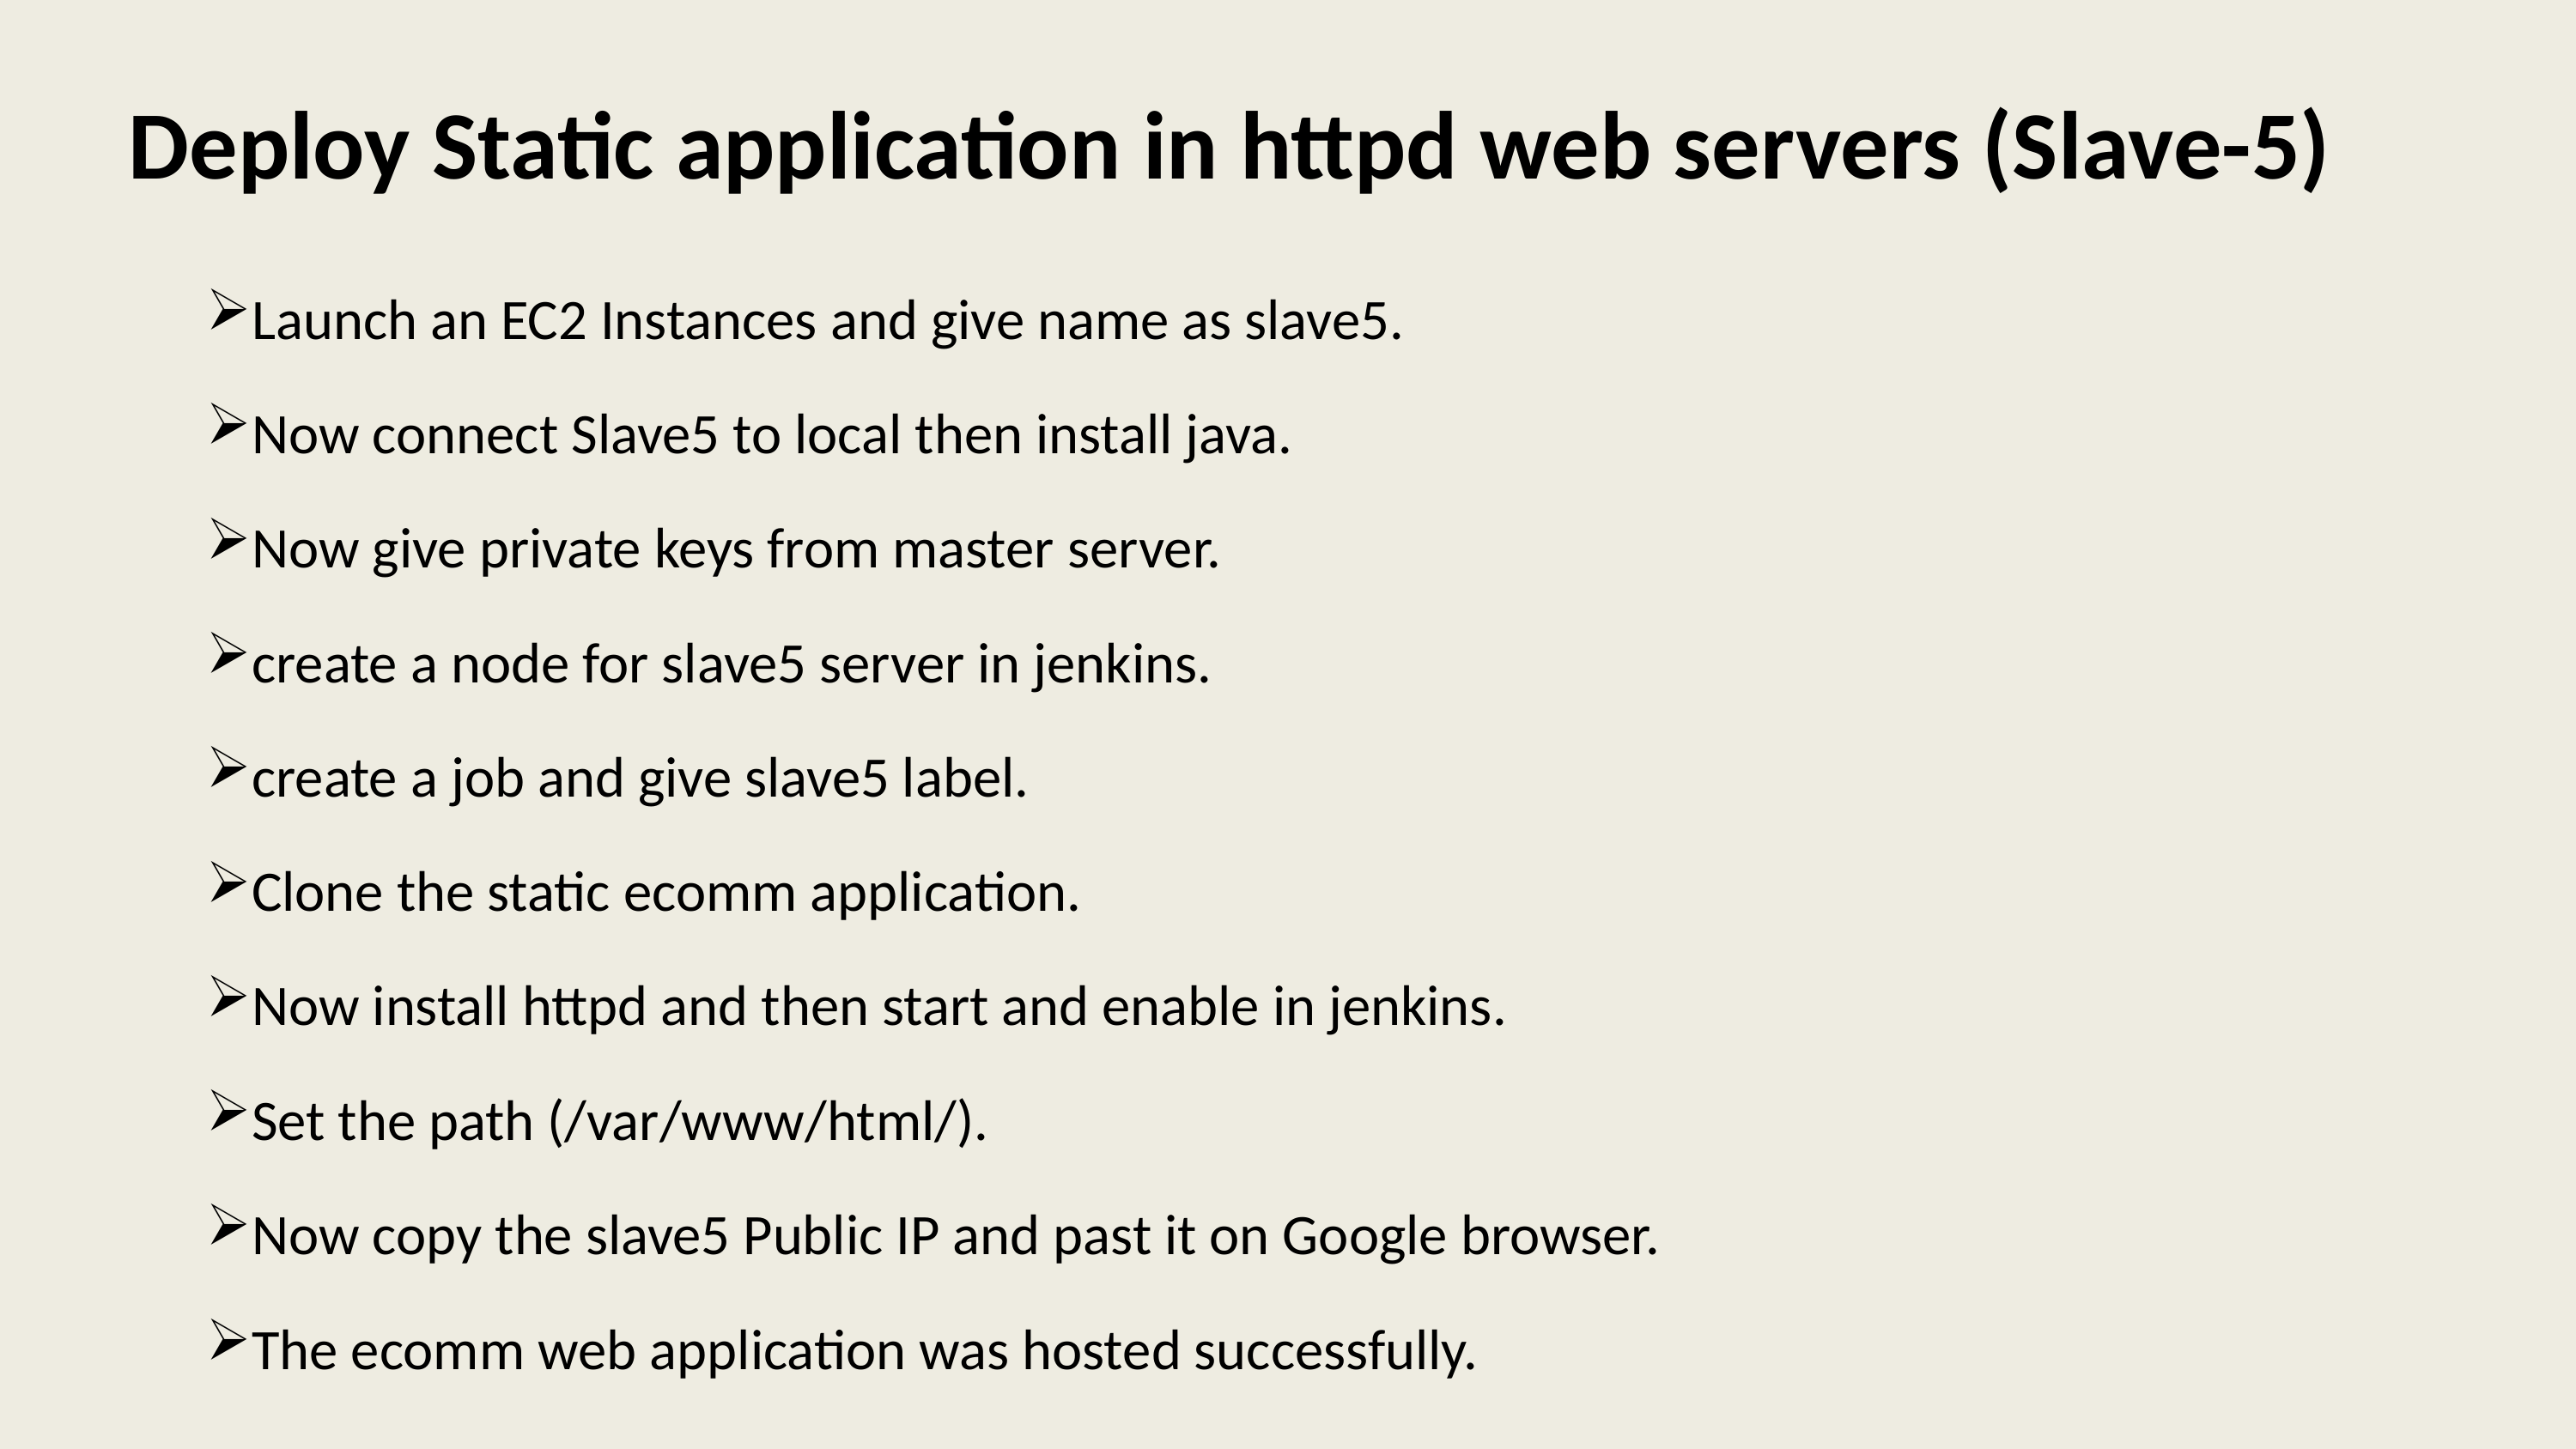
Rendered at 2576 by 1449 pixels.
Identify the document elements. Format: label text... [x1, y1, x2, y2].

subtitle Launch an EC2 Instances and give name as slave5. Now connect Slave5 to local then install java. Now give private keys from master server. create a node for slave5 server in jenkins. create a job and give slave5 label. Clone the static ecomm application. Now install httpd and then start and enable in jenkins. Set the path (/var/www/html/). Now copy the slave5 Public IP and past it on Google browser. The ecomm web application was hosted successfully. [193, 241, 2486, 1449]
title Deploy Static application in httpd web servers (Slave-5) [96, 39, 2365, 242]
